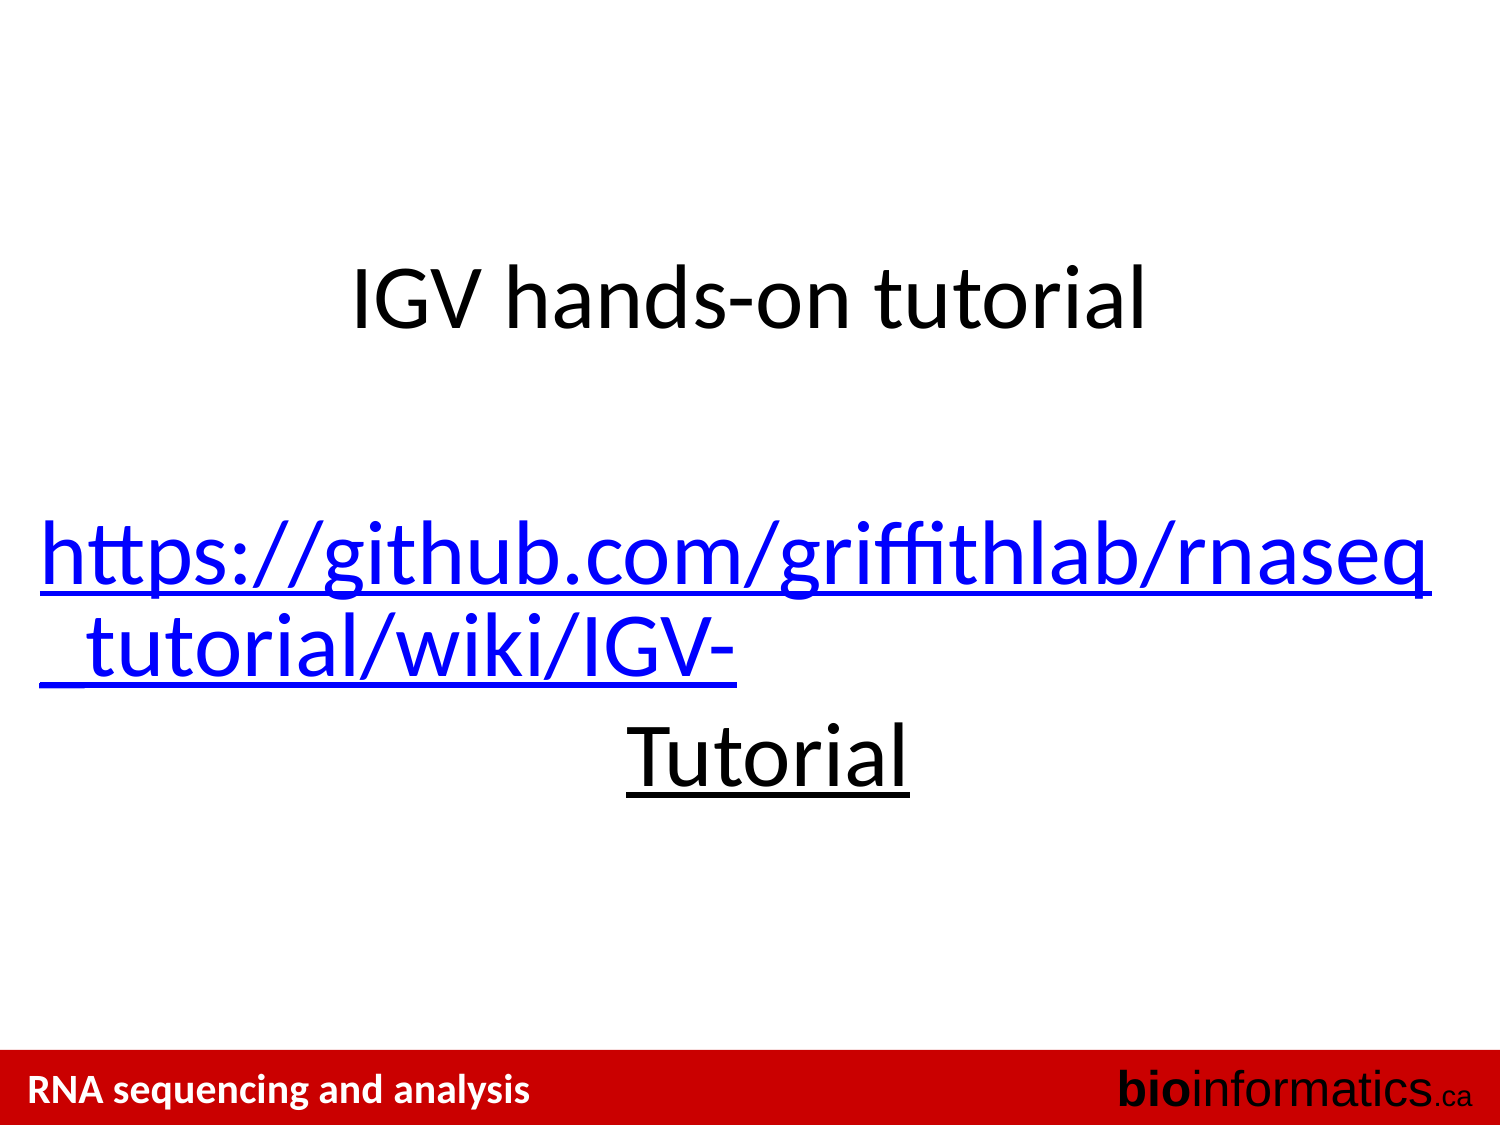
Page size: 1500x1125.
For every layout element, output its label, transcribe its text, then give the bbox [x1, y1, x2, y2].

list IGV hands-on tutorial https://github.com/griffithlab/rnaseq_tutorial/wiki/IGV-Tutorial [24, 229, 1475, 492]
